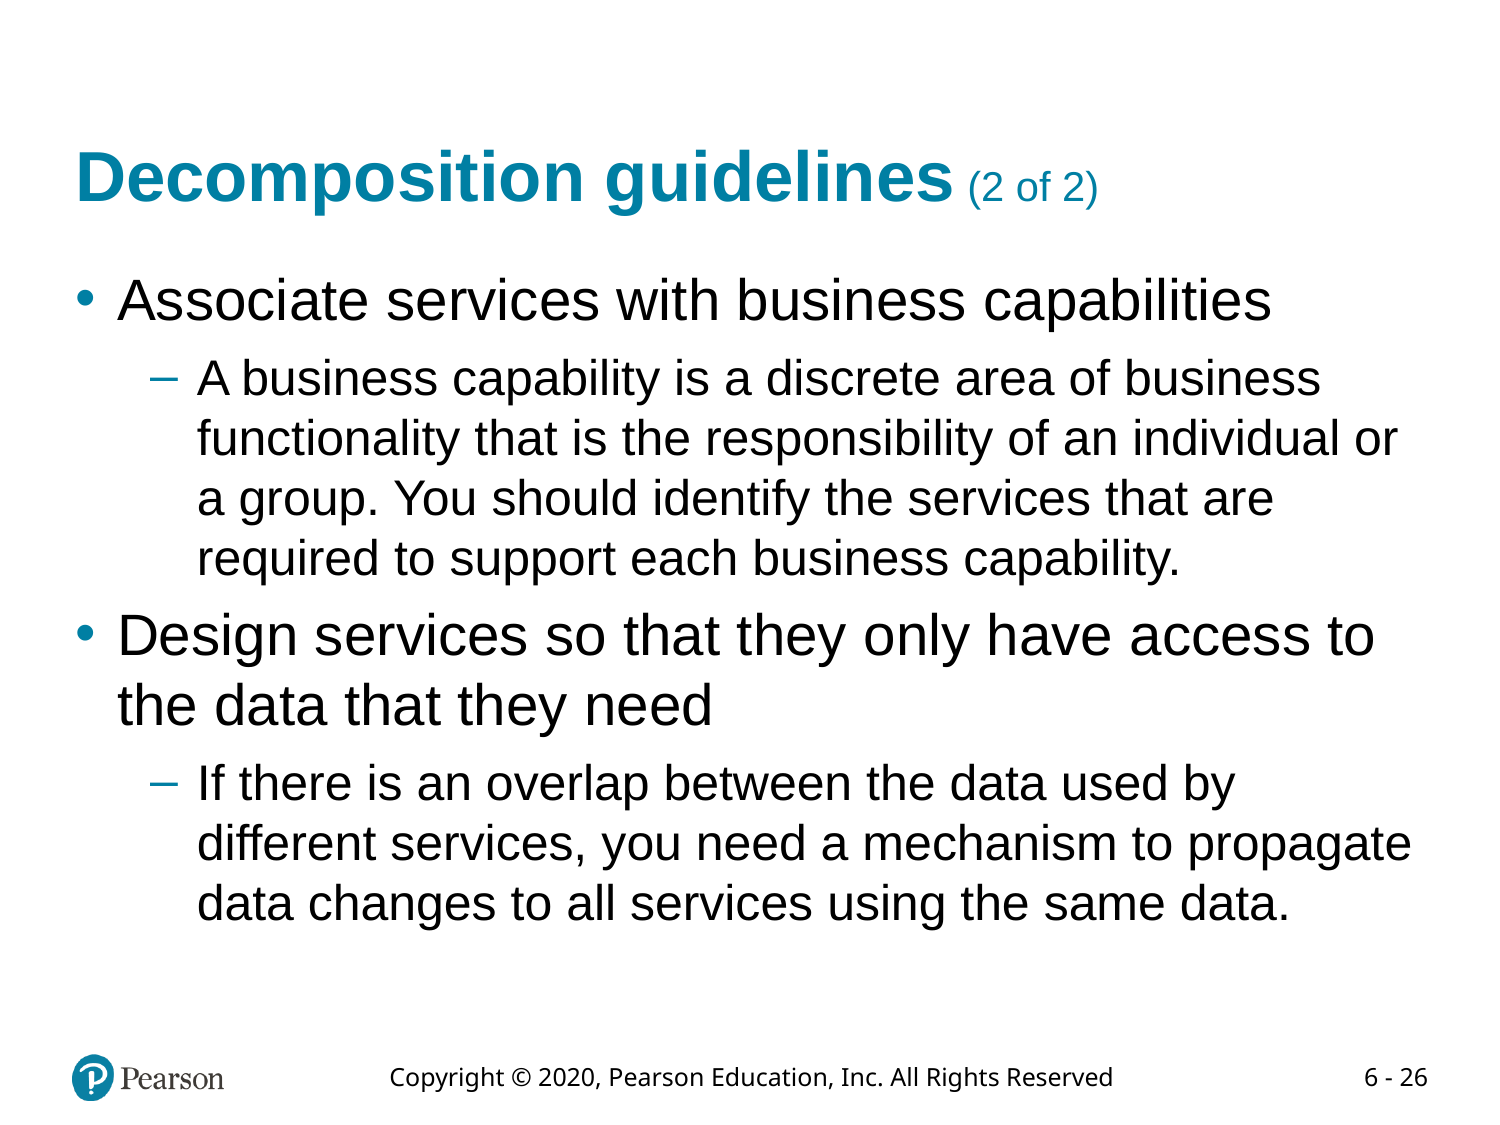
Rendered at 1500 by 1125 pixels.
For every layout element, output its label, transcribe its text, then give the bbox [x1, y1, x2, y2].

picture [99, 1054, 224, 1101]
list Associate services with business capabilities A business capability is a discrete area of business functionality that is the responsibility of an individual or a group. You should identify the services that are required to support each business capability. Design services so that they only have access to the data that they need If there is an overlap between the data used by different services, you need a mechanism to propagate data changes to all services using the same data. [75, 262, 1425, 1038]
picture [72, 1054, 89, 1072]
picture [81, 1064, 107, 1089]
title Decomposition guidelines (2 of 2) [75, 35, 1425, 216]
picture [72, 1087, 83, 1101]
